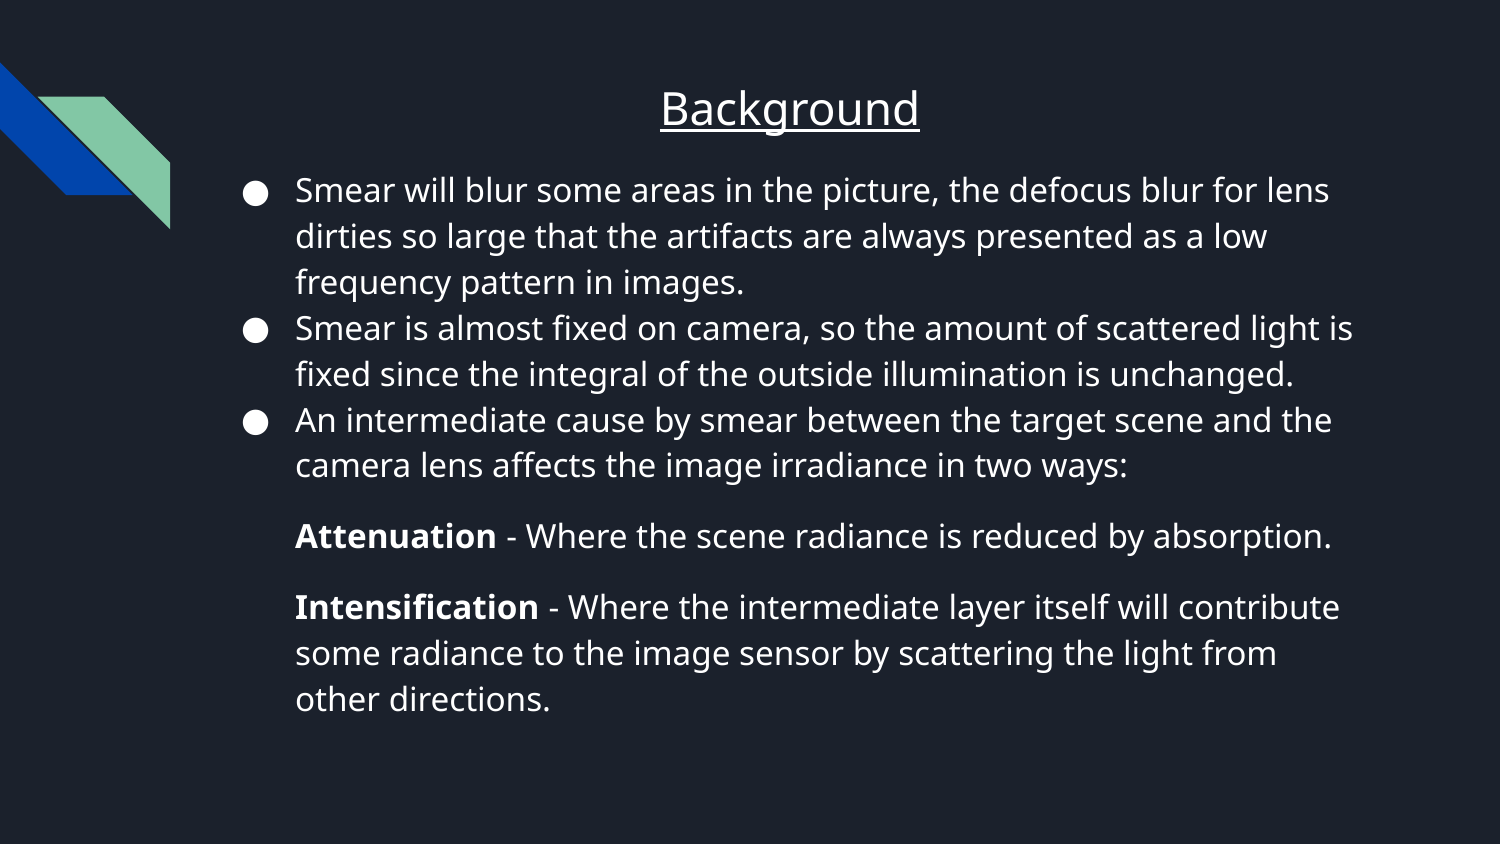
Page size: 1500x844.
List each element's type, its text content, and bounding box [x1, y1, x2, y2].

title Background [212, 64, 1368, 148]
list Smear will blur some areas in the picture, the defocus blur for lens dirties so large that the artifacts are always presented as a low frequency pattern in images. Smear is almost fixed on camera, so the amount of scattered light is fixed since the integral of the outside illumination is unchanged. An intermediate cause by smear between the target scene and the camera lens affects the image irradiance in two ways: Attenuation - Where the scene radiance is reduced by absorption. Intensification - Where the intermediate layer itself will contribute some radiance to the image sensor by scattering the light from other directions. [205, 148, 1375, 740]
